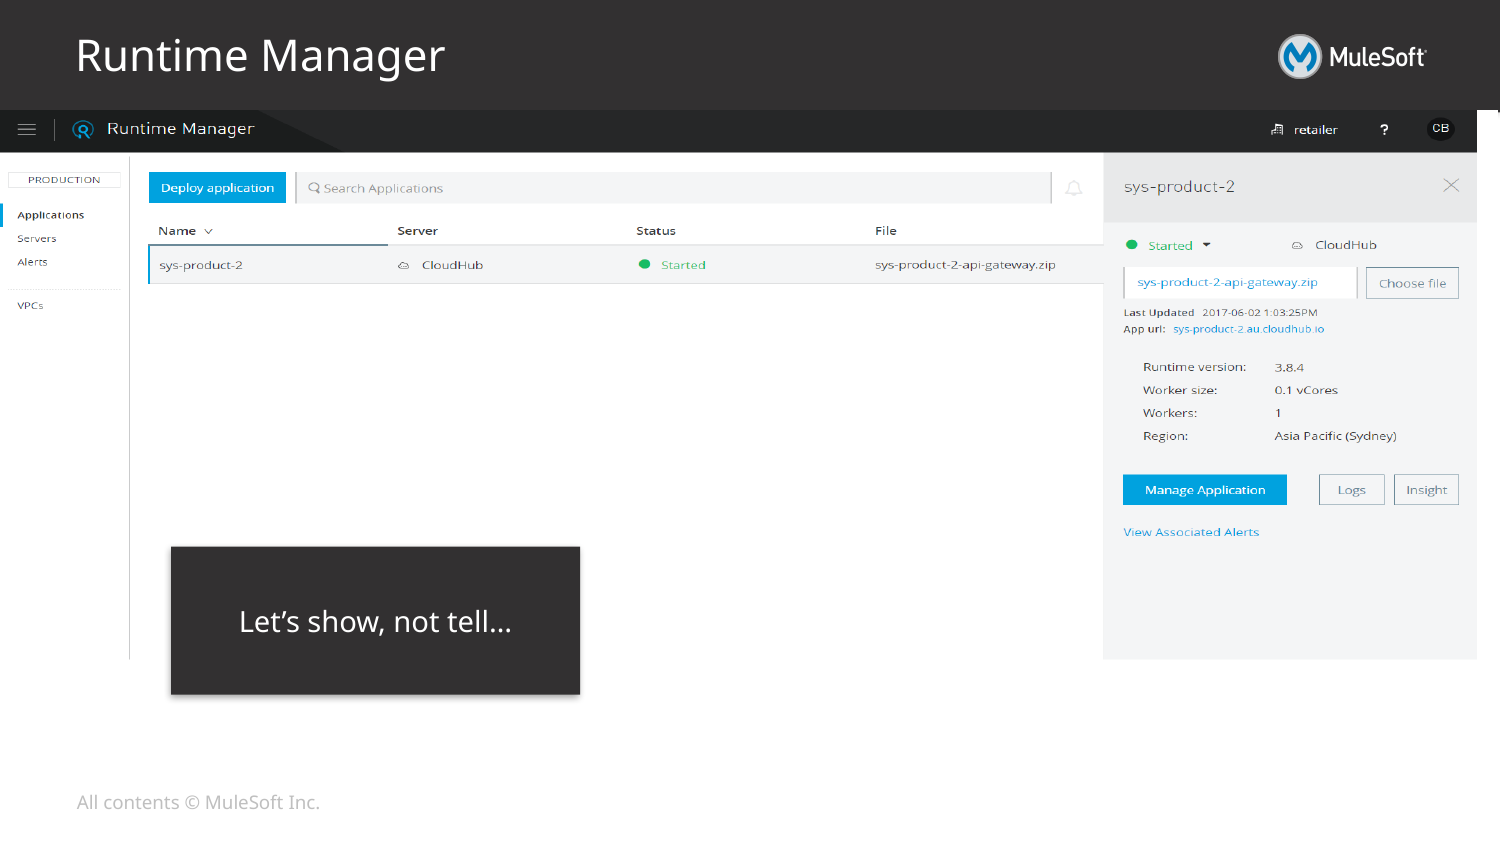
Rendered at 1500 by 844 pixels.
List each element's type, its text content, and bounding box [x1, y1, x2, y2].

picture [1278, 34, 1427, 79]
title Runtime Manager [75, 0, 1243, 109]
picture [0, 110, 1498, 777]
